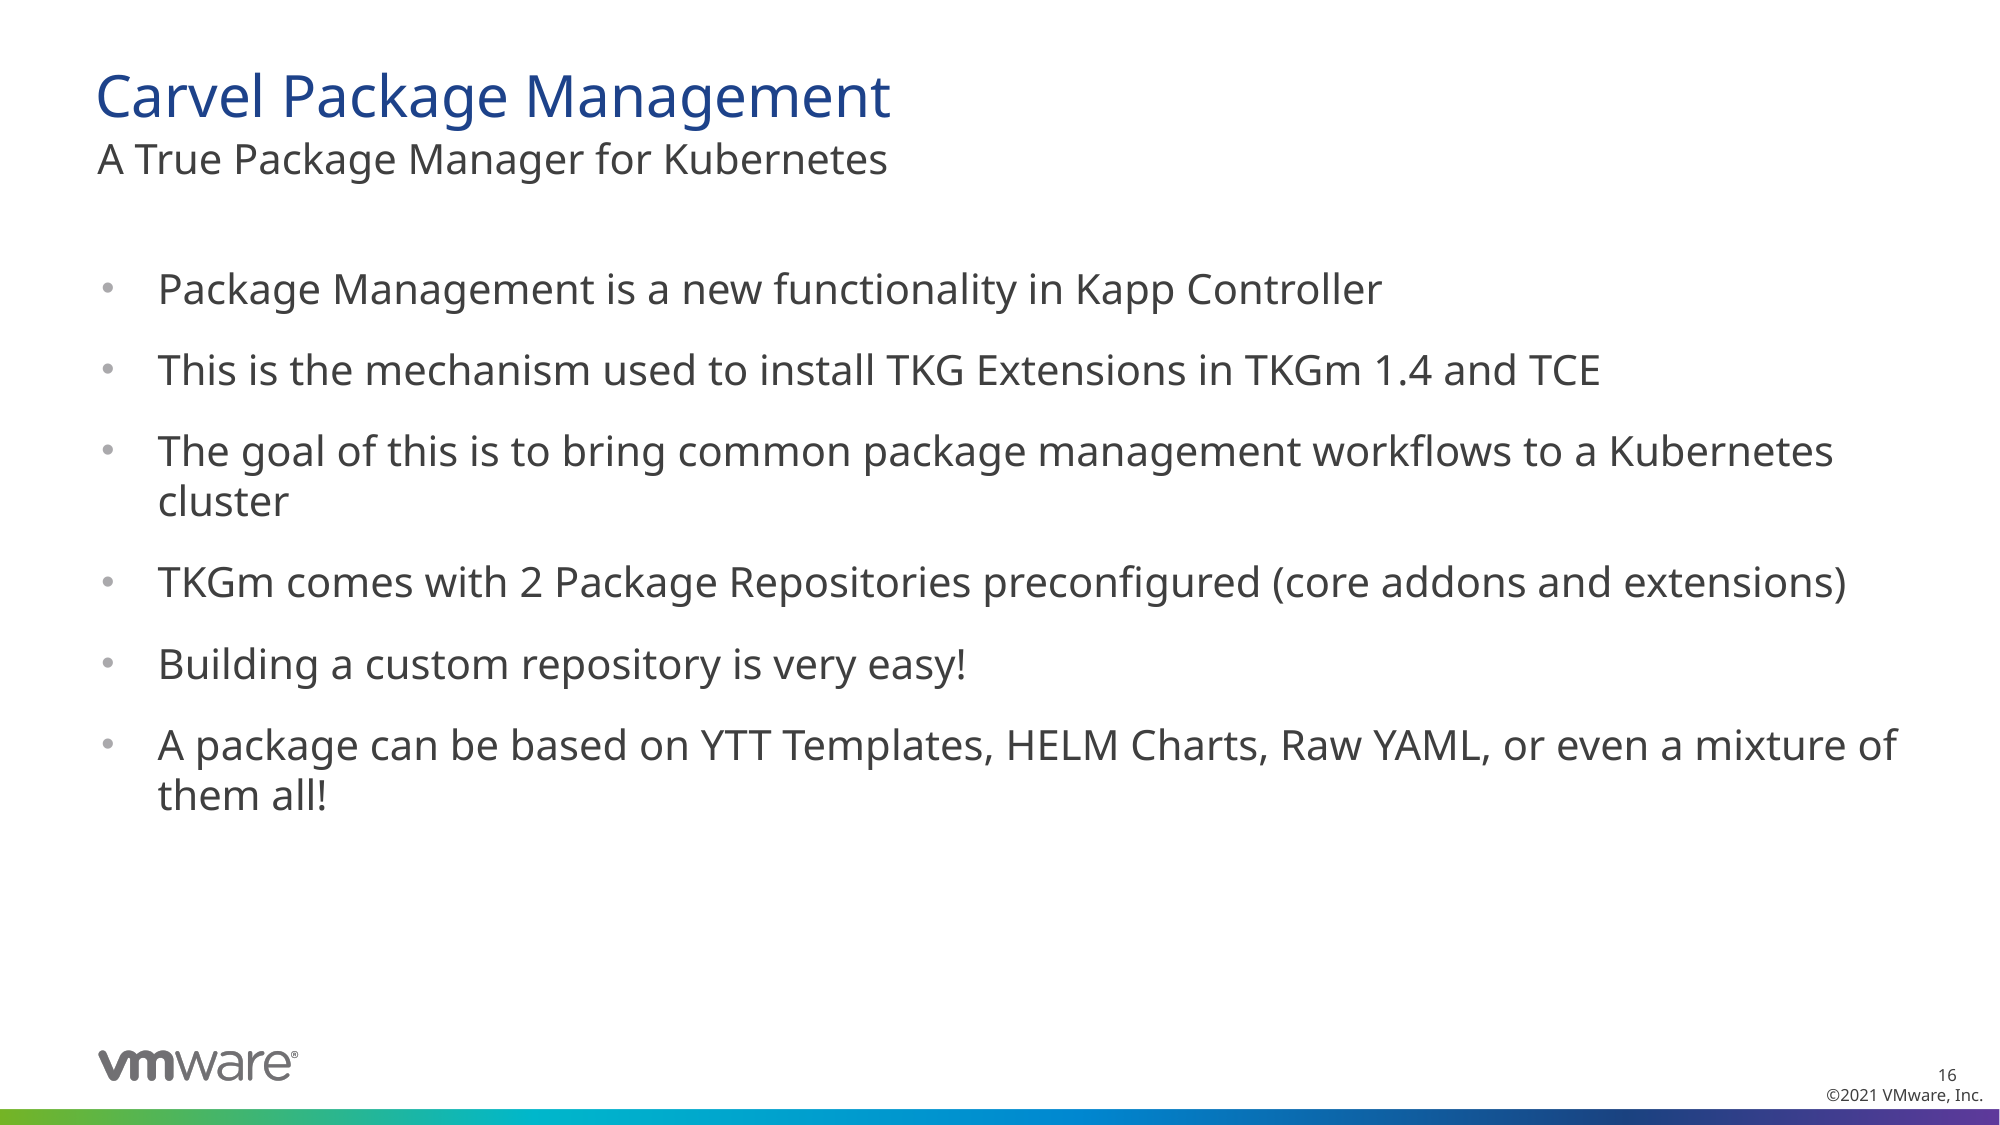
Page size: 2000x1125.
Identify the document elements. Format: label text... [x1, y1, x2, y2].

list Package Management is a new functionality in Kapp Controller This is the mechanism used to install TKG Extensions in TKGm 1.4 and TCE The goal of this is to bring common package management workflows to a Kubernetes cluster TKGm comes with 2 Package Repositories preconfigured (core addons and extensions) Building a custom repository is very easy! A package can be based on YTT Templates, HELM Charts, Raw YAML, or even a mixture of them all! [101, 262, 1902, 1013]
title Carvel Package Management [95, 67, 1900, 131]
subtitle A True Package Manager for Kubernetes [97, 133, 1900, 174]
picture [0, 1020, 720, 1125]
picture [1075, 1109, 2000, 1125]
